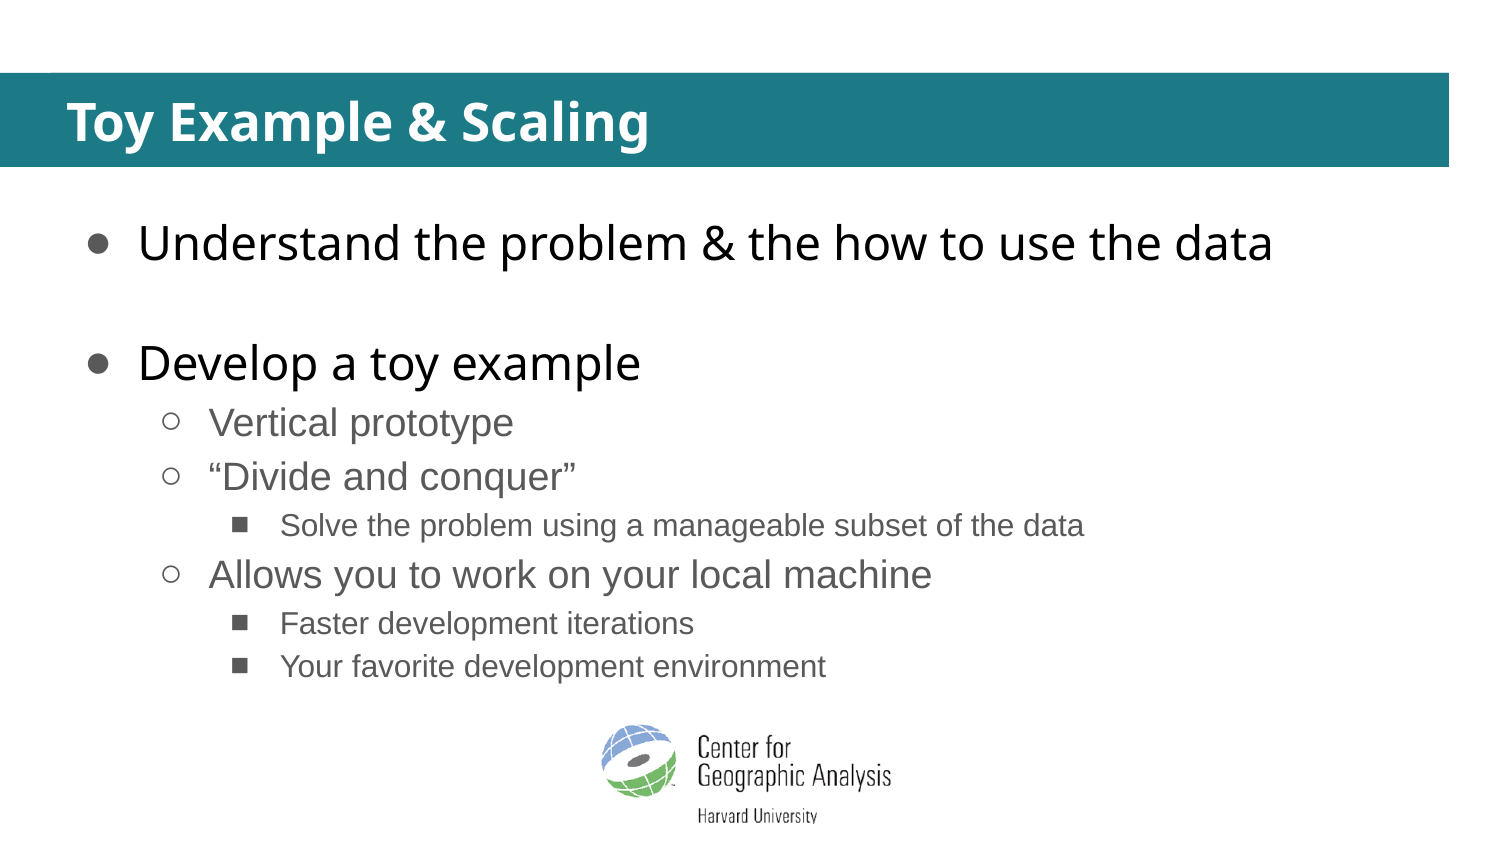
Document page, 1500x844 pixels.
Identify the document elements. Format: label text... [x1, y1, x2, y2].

picture [601, 722, 891, 824]
list Understand the problem & the how to use the data Develop a toy example Vertical prototype “Divide and conquer” Solve the problem using a manageable subset of the data Allows you to work on your local machine Faster development iterations Your favorite development environment [51, 189, 1449, 701]
title Toy Example & Scaling [51, 72, 1449, 167]
